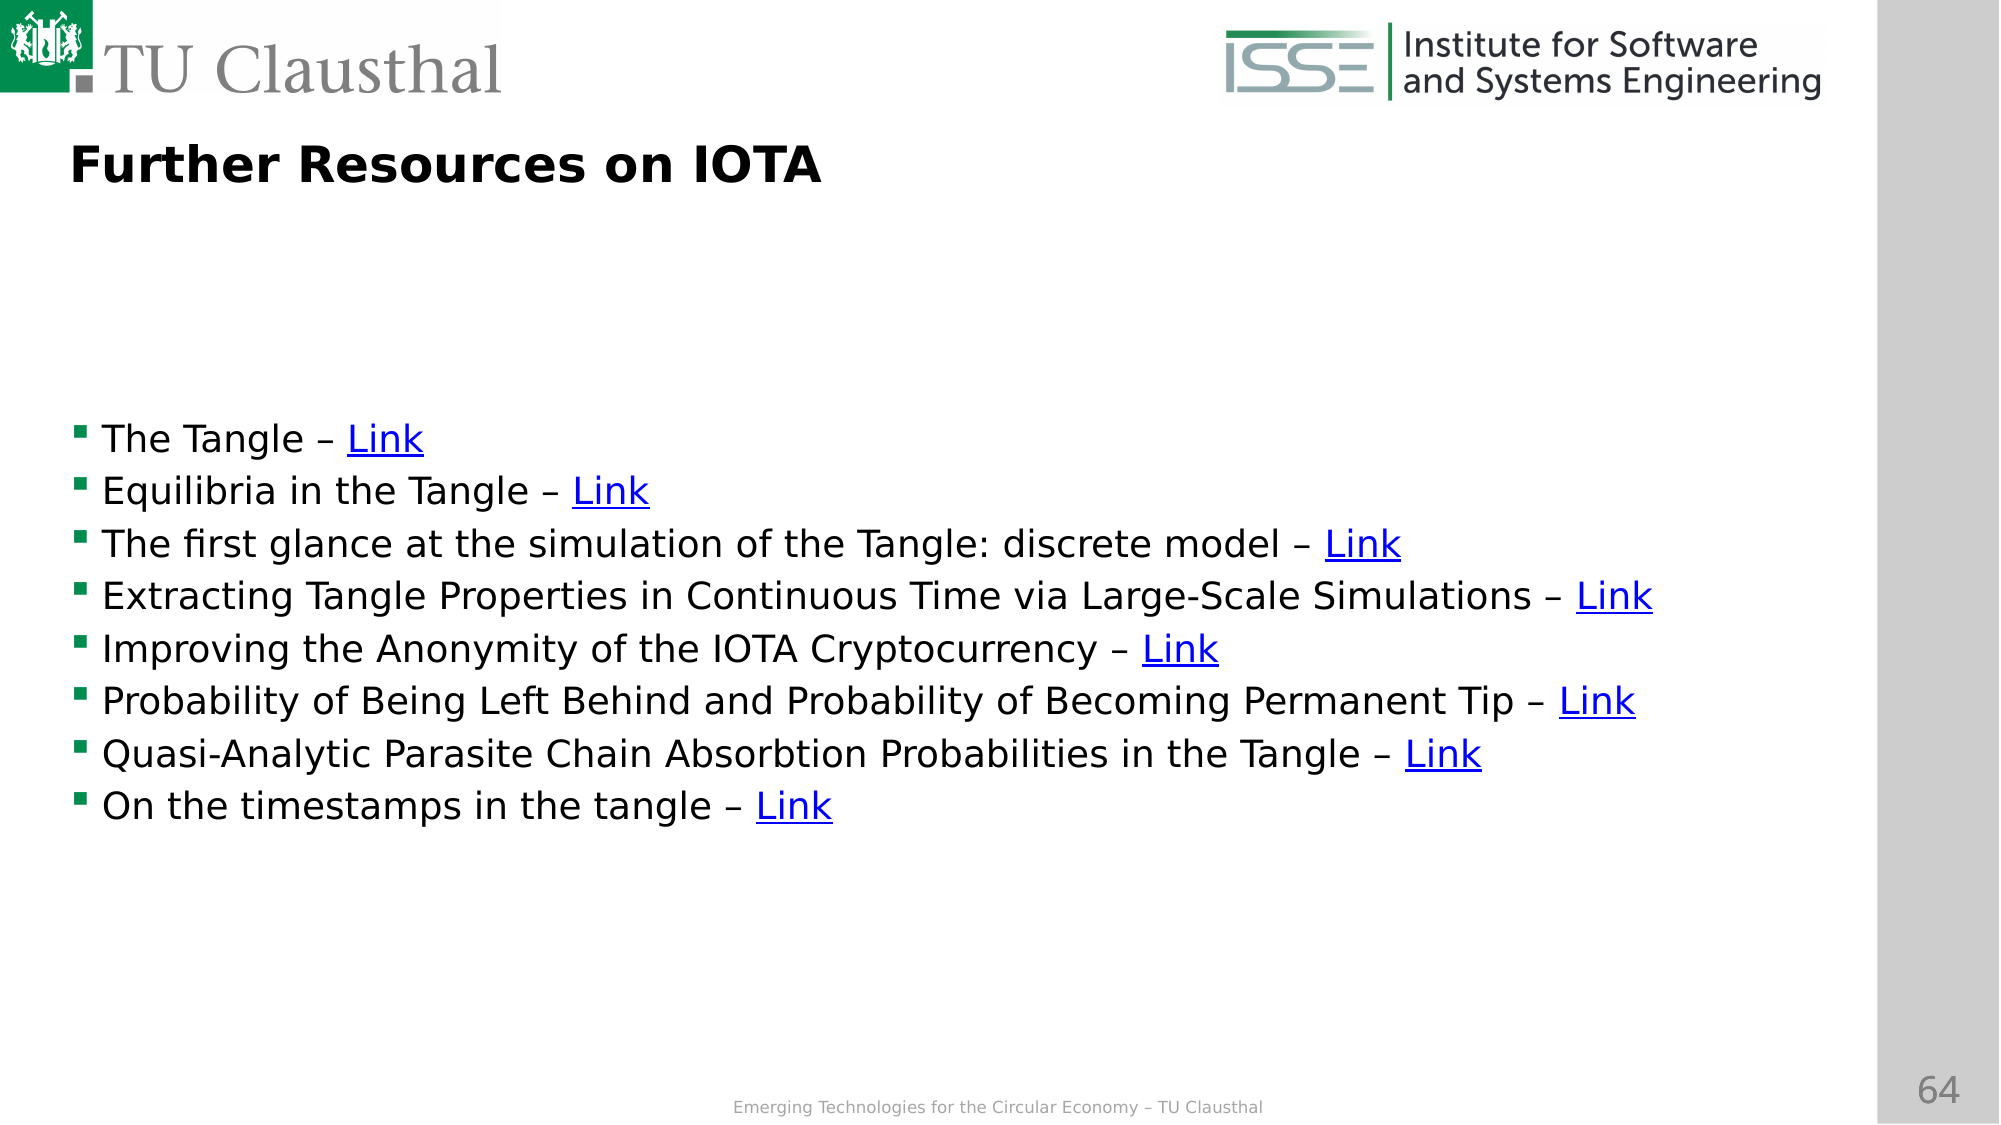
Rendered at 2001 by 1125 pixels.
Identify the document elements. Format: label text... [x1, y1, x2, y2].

picture [1218, 22, 1826, 107]
picture [0, 0, 501, 93]
text_box Further Resources on IOTA [55, 125, 1818, 207]
text_box The Tangle – Link Equilibria in the Tangle – Link The first glance at the simulation of the Tangle: discrete model – Link Extracting Tangle Properties in Continuous Time via Large-Scale Simulations – Link Improving the Anonymity of the IOTA Cryptocurrency – Link Probability of Being Left Behind and Probability of Becoming Permanent Tip – Link Quasi-Analytic Parasite Chain Absorbtion Probabilities in the Tangle – Link On the timestamps in the tangle – Link [55, 208, 1818, 1034]
